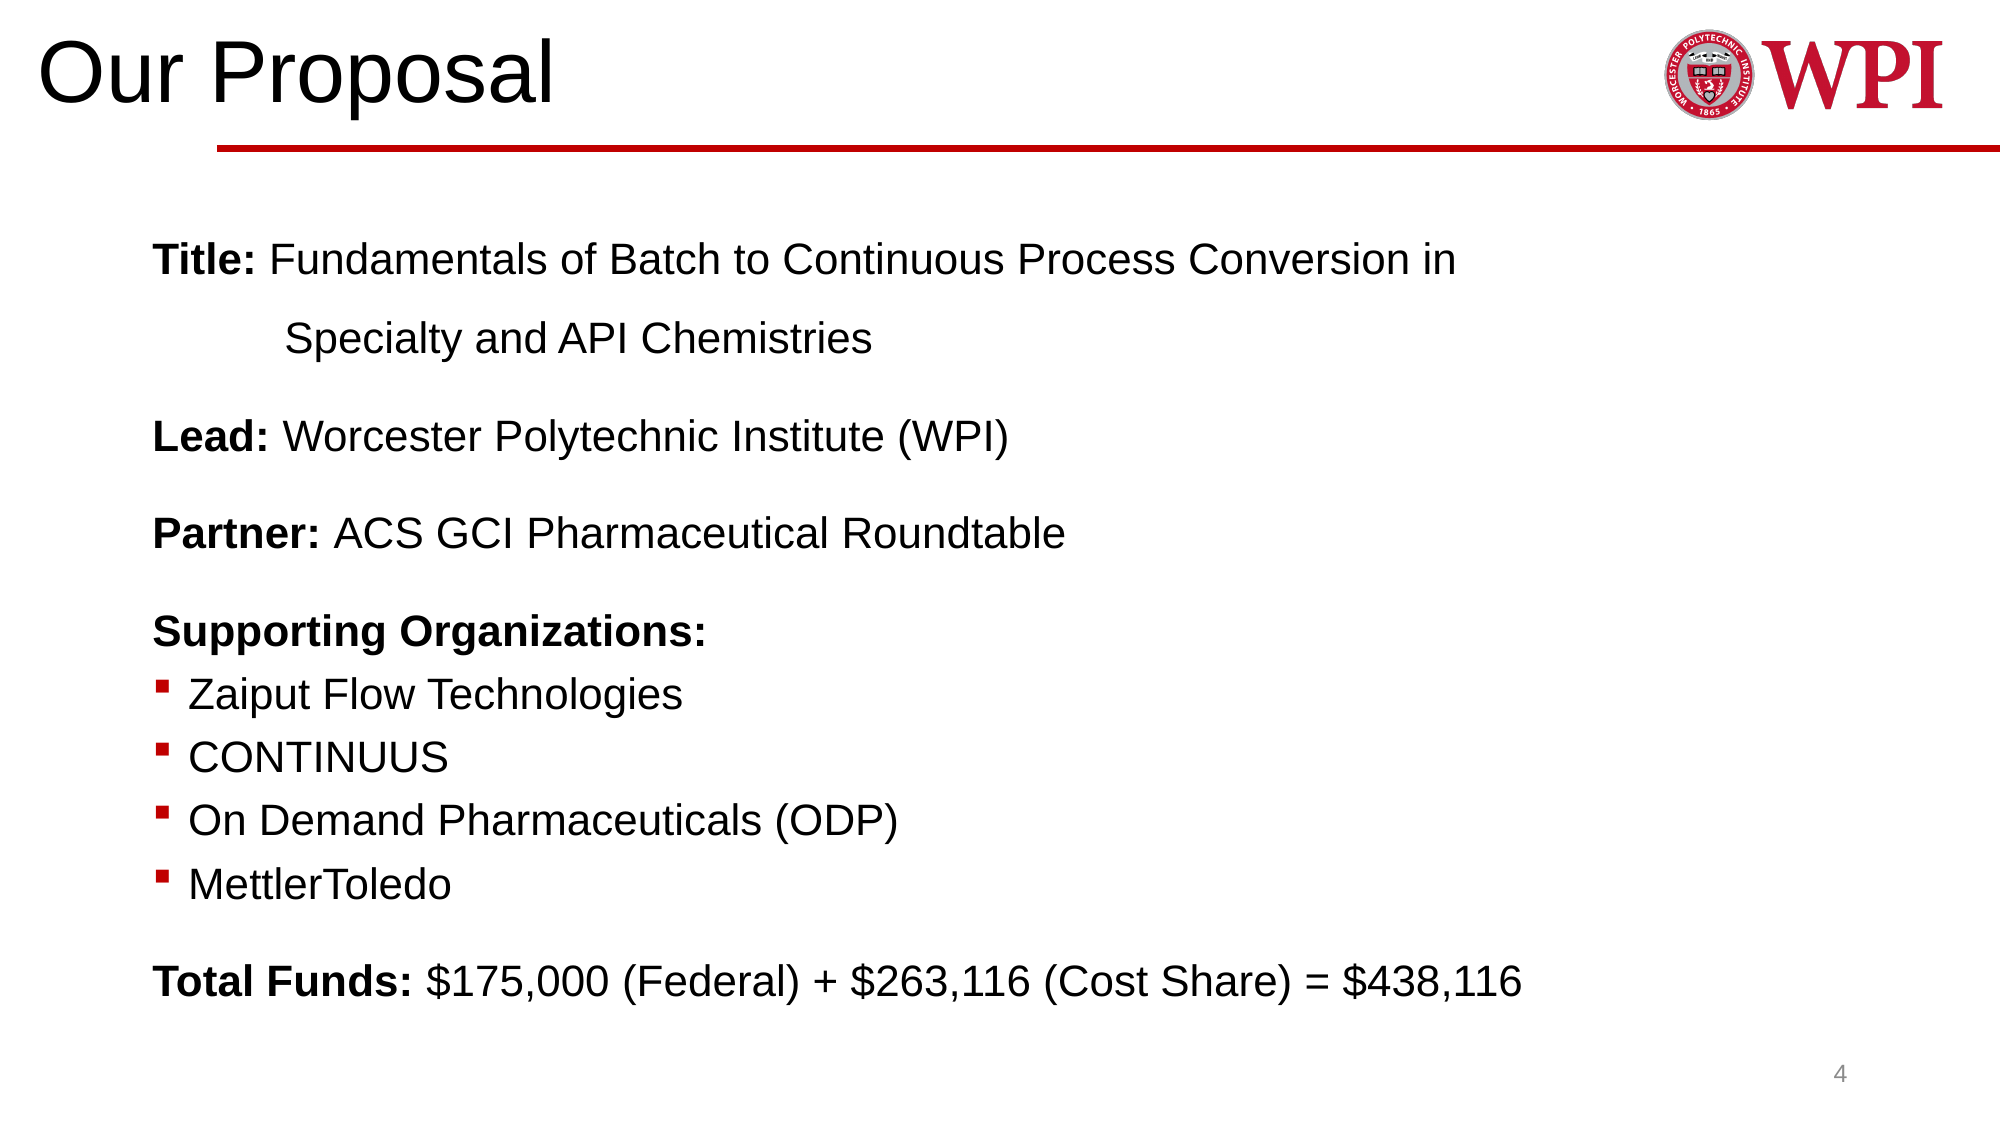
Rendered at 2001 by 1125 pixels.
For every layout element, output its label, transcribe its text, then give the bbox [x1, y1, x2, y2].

list Title: Fundamentals of Batch to Continuous Process Conversion in Specialty and API Chemistries Lead: Worcester Polytechnic Institute (WPI) Partner: ACS GCI Pharmaceutical Roundtable Supporting Organizations: Zaiput Flow Technologies CONTINUUS On Demand Pharmaceuticals (ODP) MettlerToledo Total Funds: $175,000 (Federal) + $263,116 (Cost Share) = $438,116 [137, 196, 1863, 1014]
slide_number 4 [1412, 1042, 1863, 1103]
title Our Proposal [22, 19, 1863, 130]
picture [1863, 27, 1946, 126]
